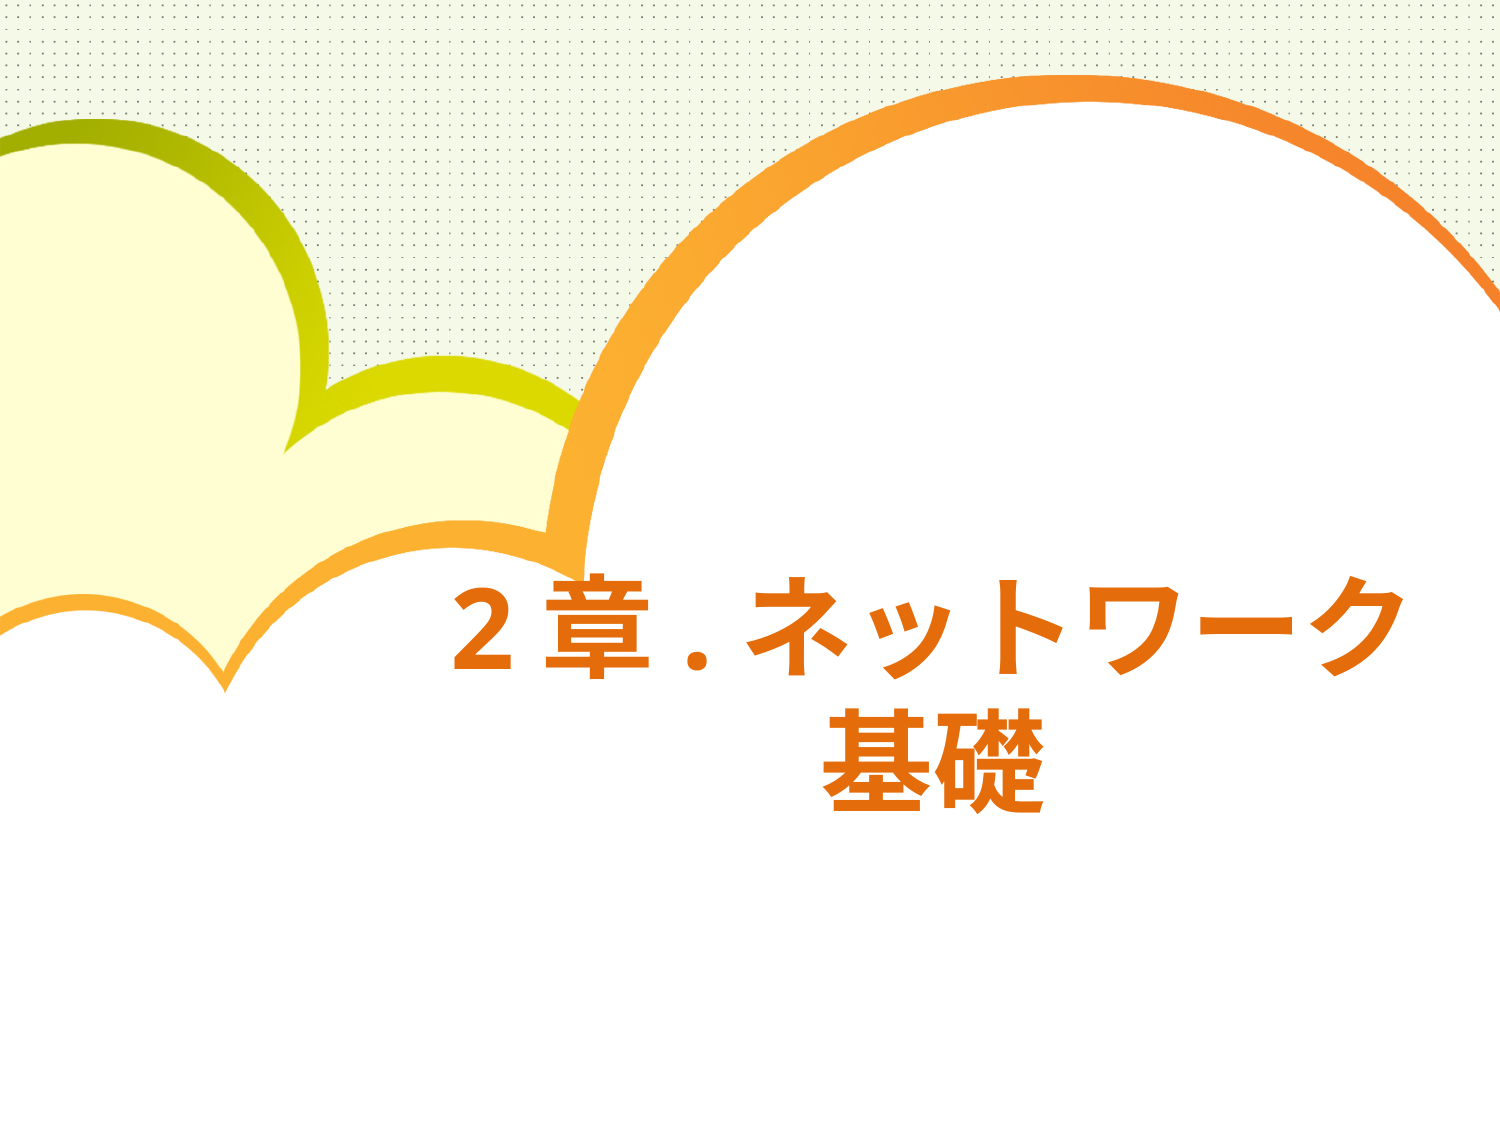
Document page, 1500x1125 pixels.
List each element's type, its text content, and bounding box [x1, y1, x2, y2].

title 2章.ネットワーク基礎 [383, 562, 1483, 823]
picture [0, 0, 1500, 1125]
